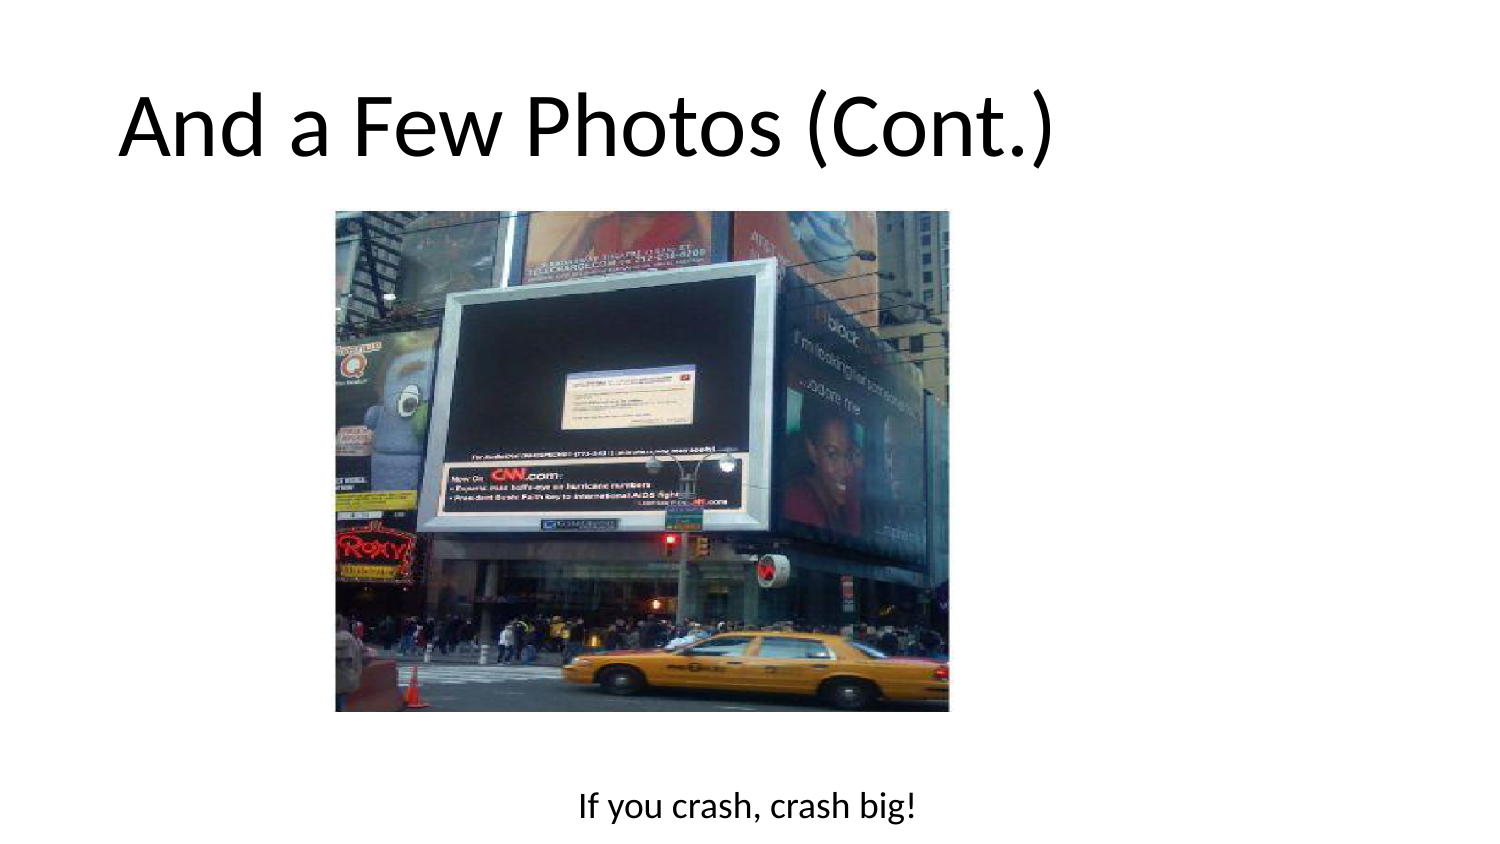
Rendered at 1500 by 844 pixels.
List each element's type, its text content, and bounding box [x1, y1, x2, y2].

title And a Few Photos (Cont.) [103, 44, 1397, 208]
text_box If you crash, crash big! [563, 773, 937, 820]
picture [330, 207, 960, 712]
